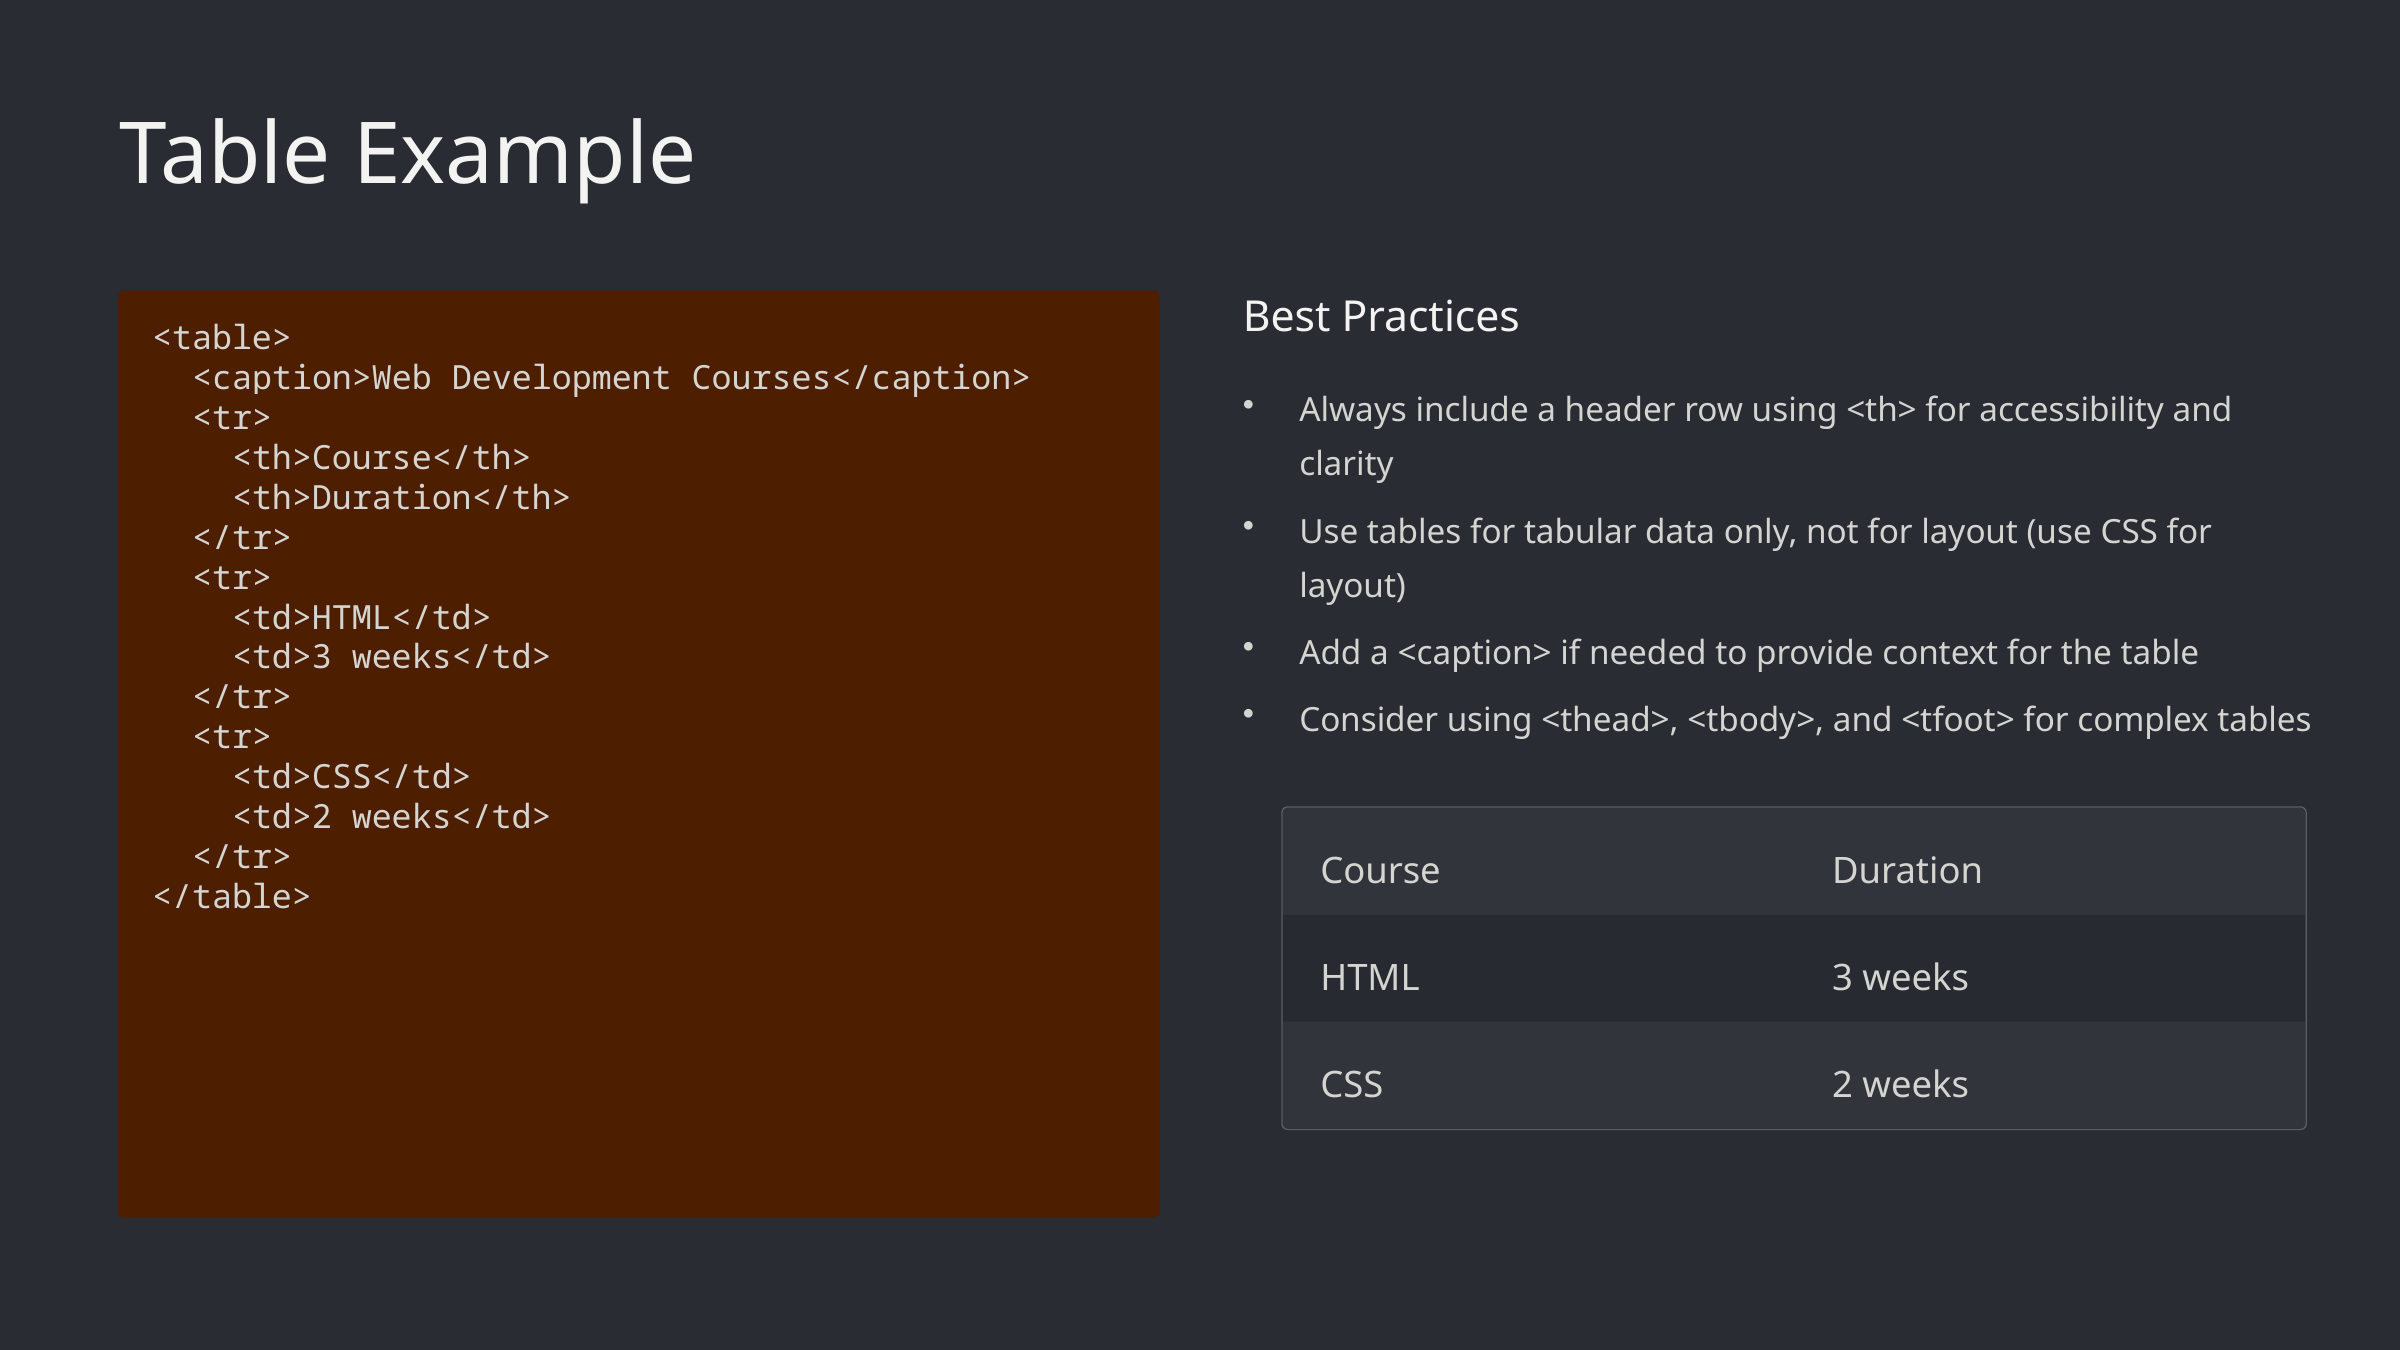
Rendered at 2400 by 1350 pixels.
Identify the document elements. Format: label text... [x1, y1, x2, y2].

text_box Always include a header row using <th> for accessibility and clarity [1242, 374, 2282, 484]
text_box 2 weeks [1832, 1045, 2268, 1105]
text_box [1283, 914, 2306, 1021]
text_box CSS [1320, 1045, 1757, 1105]
text_box <table> <caption>Web Development Courses</caption> <tr> <th>Course</th> <th>Duration</th> </tr> <tr> <td>HTML</td> <td>3 weeks</td> </tr> <tr> <td>CSS</td> <td>2 weeks</td> </tr> </table> [152, 316, 1126, 1192]
text_box Table Example [119, 94, 975, 201]
text_box 3 weeks [1832, 938, 2268, 998]
text_box Consider using <thead>, <tbody>, and <tfoot> for complex tables [1242, 683, 2282, 739]
text_box [1283, 1021, 2306, 1129]
text_box [1283, 808, 2306, 914]
text_box Add a <caption> if needed to provide context for the table [1242, 616, 2282, 672]
text_box Duration [1832, 831, 2268, 892]
text_box Course [1320, 831, 1757, 892]
text_box Use tables for tabular data only, not for layout (use CSS for layout) [1242, 495, 2282, 605]
text_box Best Practices [1242, 286, 1671, 340]
text_box HTML [1320, 938, 1757, 998]
text_box [117, 290, 1160, 1218]
